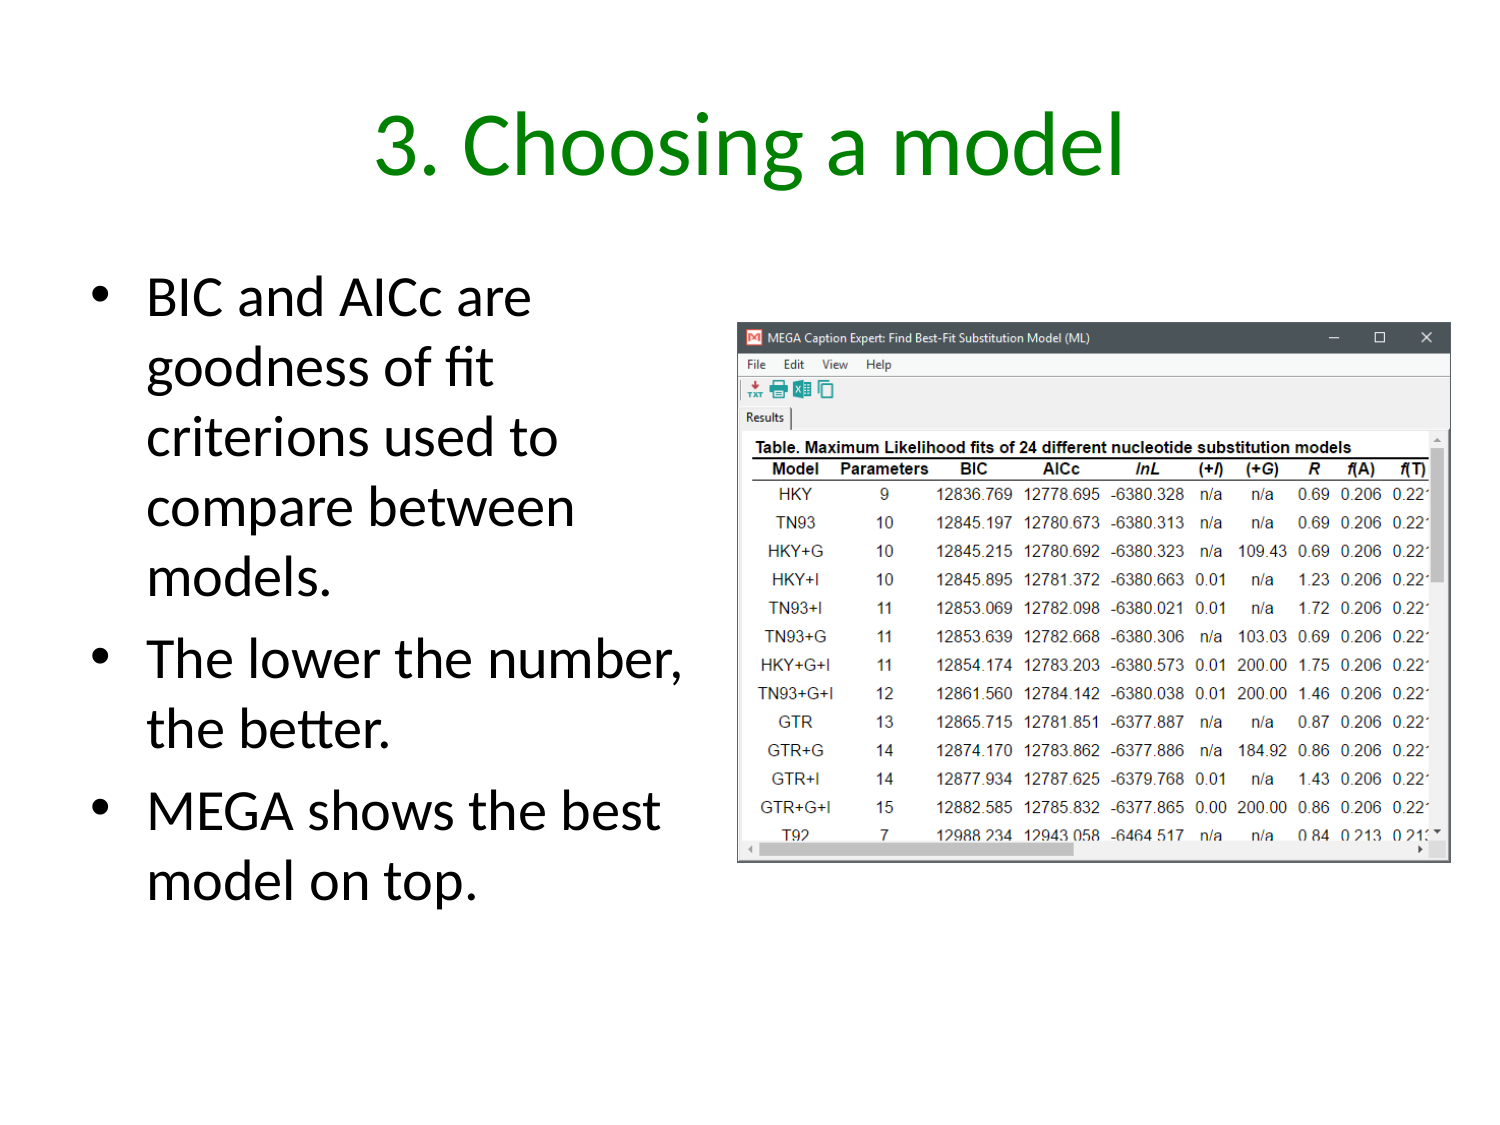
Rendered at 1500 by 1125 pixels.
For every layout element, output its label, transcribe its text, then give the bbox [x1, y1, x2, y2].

title 3. Choosing a model [75, 45, 1425, 233]
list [737, 322, 1451, 863]
list BIC and AICc are goodness of fit criterions used to compare between models. The lower the number, the better. MEGA shows the best model on top. [75, 250, 738, 994]
